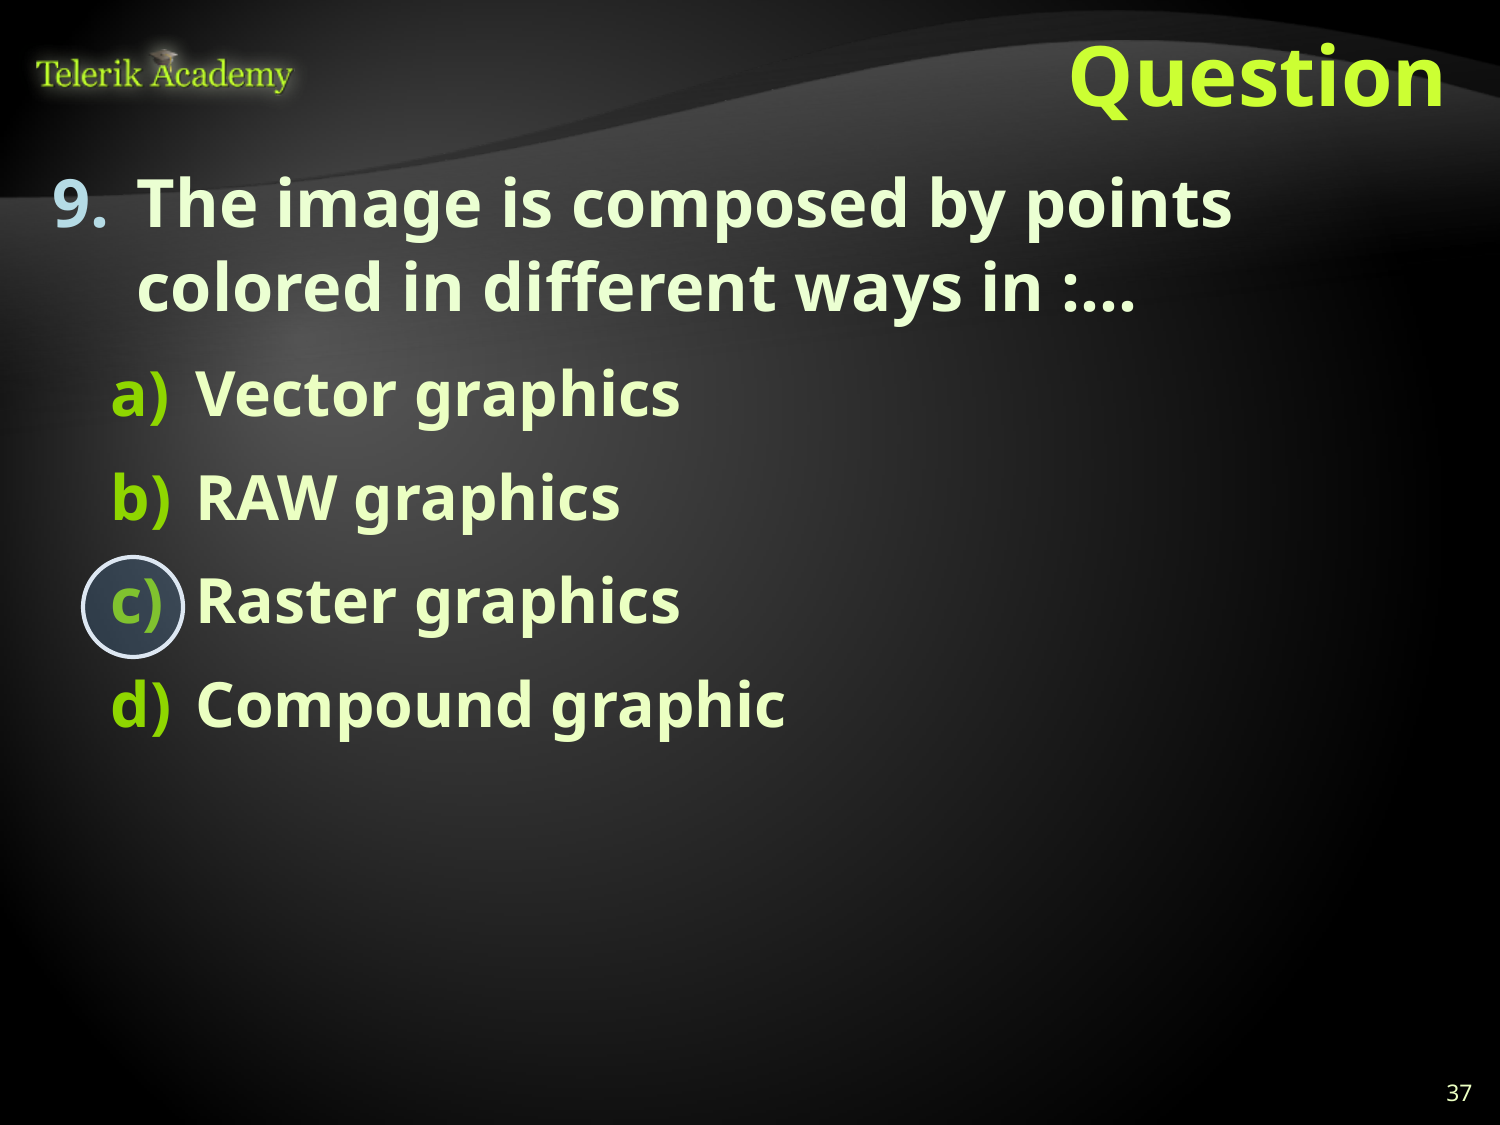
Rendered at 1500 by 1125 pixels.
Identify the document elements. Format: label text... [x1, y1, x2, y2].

title Question [300, 12, 1463, 149]
slide_number 37 [1412, 1074, 1488, 1113]
list The image is composed by points colored in different ways in :… Vector graphics RAW graphics Raster graphics Compound graphic [37, 149, 1463, 1075]
text_box [80, 554, 186, 660]
picture [0, 0, 1500, 1125]
